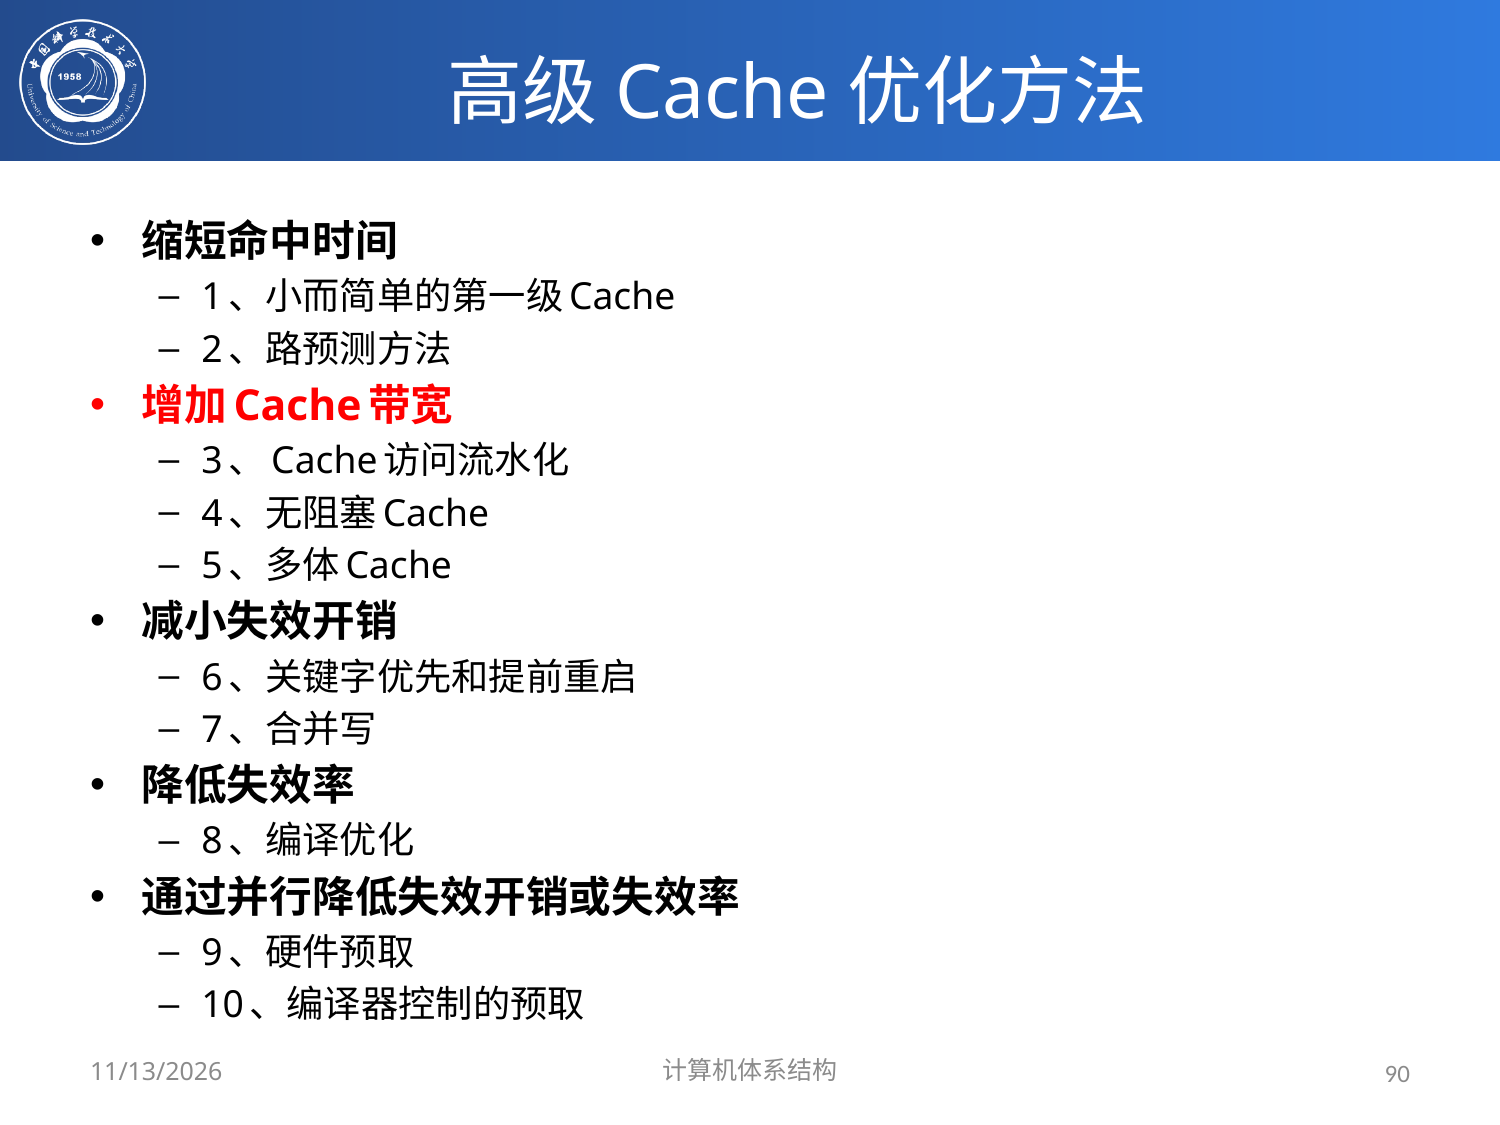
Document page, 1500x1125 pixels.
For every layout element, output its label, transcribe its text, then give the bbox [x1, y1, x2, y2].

footer 计算机体系结构 [512, 1042, 988, 1103]
list 缩短命中时间 1、小而简单的第一级Cache 2、路预测方法 增加Cache带宽 3、Cache访问流水化 4、无阻塞Cache 5、多体Cache 减小失效开销 6、关键字优先和提前重启 7、合并写 降低失效率 8、编译优化 通过并行降低失效开销或失效率 9、硬件预取 10、编译器控制的预取 [75, 206, 1425, 1036]
picture [19, 19, 146, 145]
title 高级Cache优化方法 [169, 24, 1425, 153]
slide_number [75, 1042, 425, 1103]
slide_number 90 [1074, 1042, 1425, 1103]
